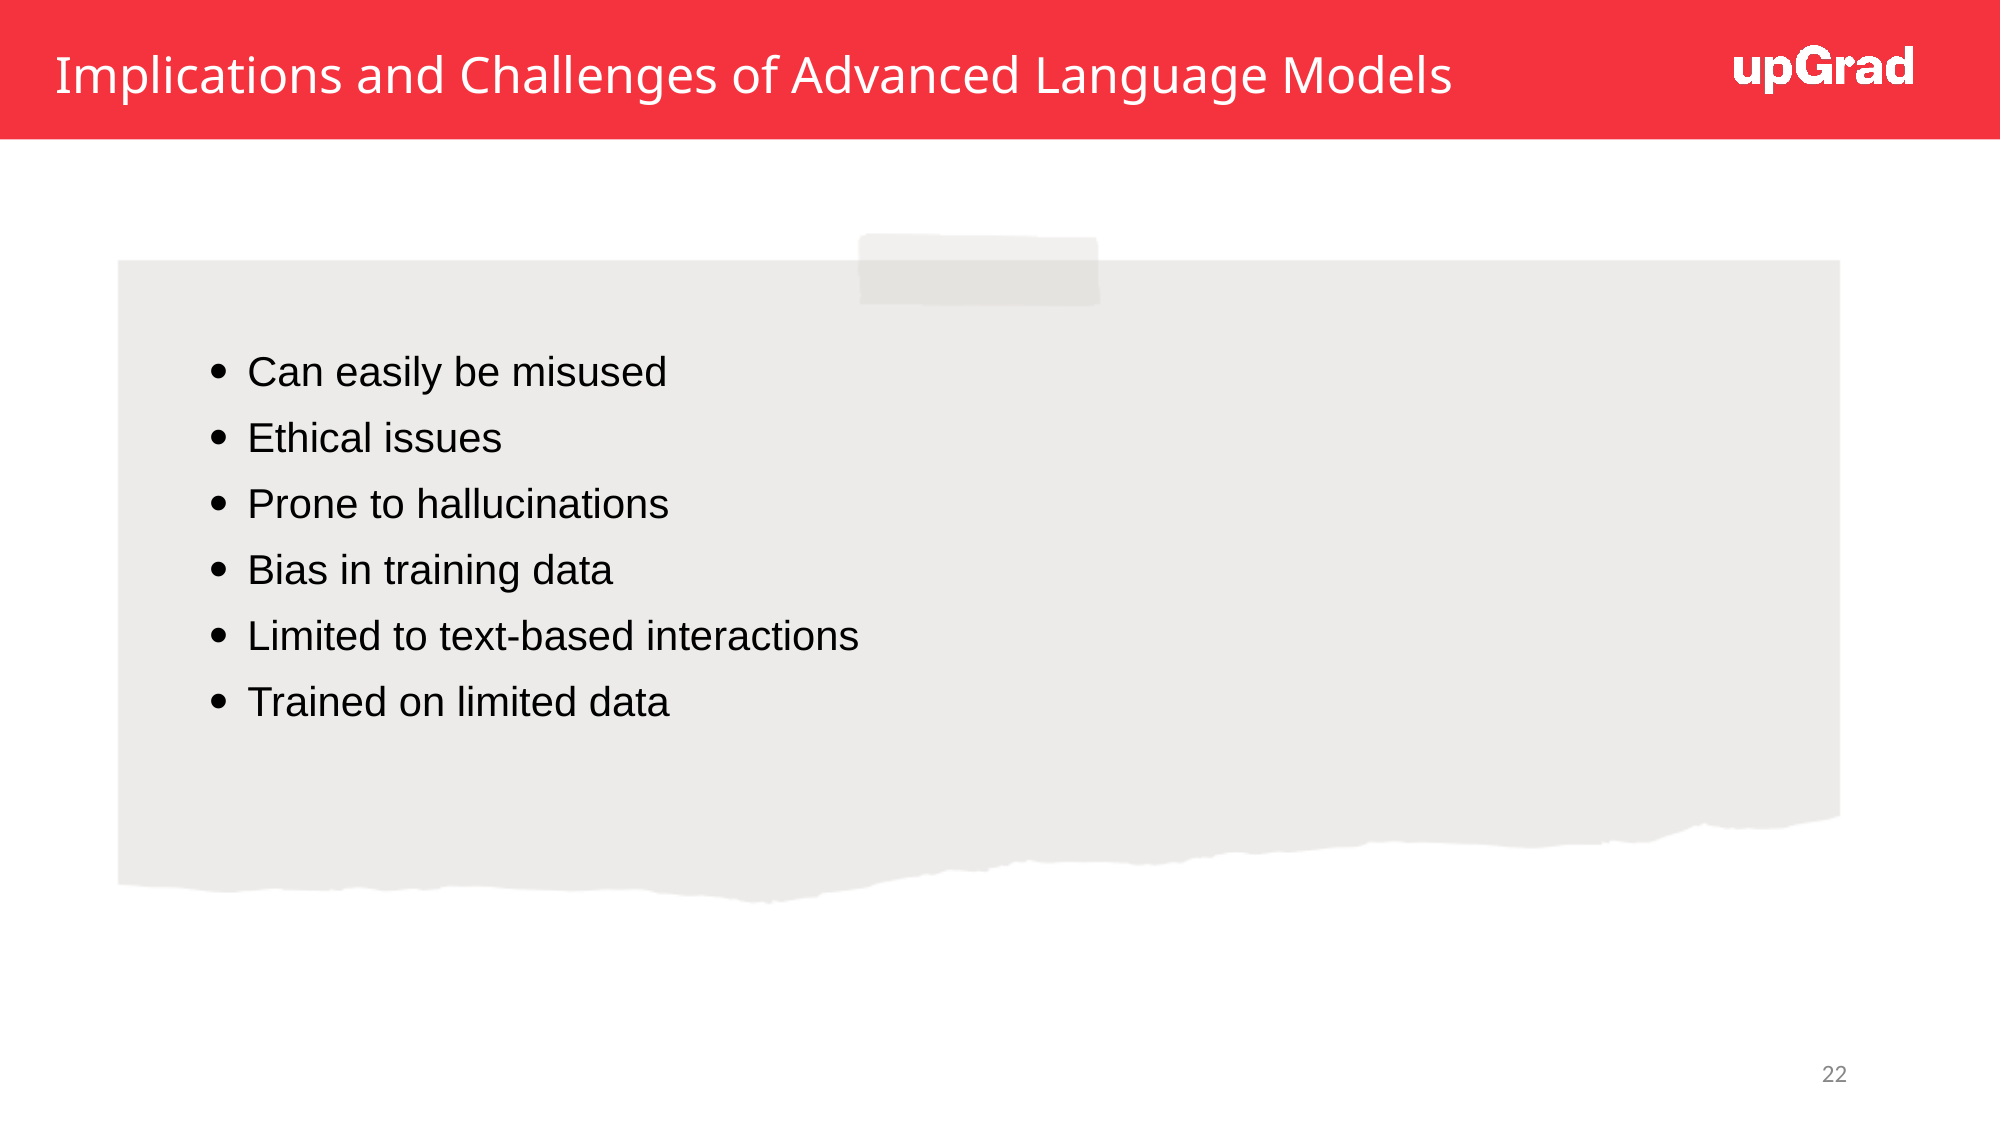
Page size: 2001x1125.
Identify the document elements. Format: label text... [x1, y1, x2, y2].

picture [1734, 45, 1913, 94]
slide_number 22 [1412, 1042, 1863, 1103]
title Implications and Challenges of Advanced Language Models [40, 35, 1638, 119]
picture [67, 190, 1933, 935]
